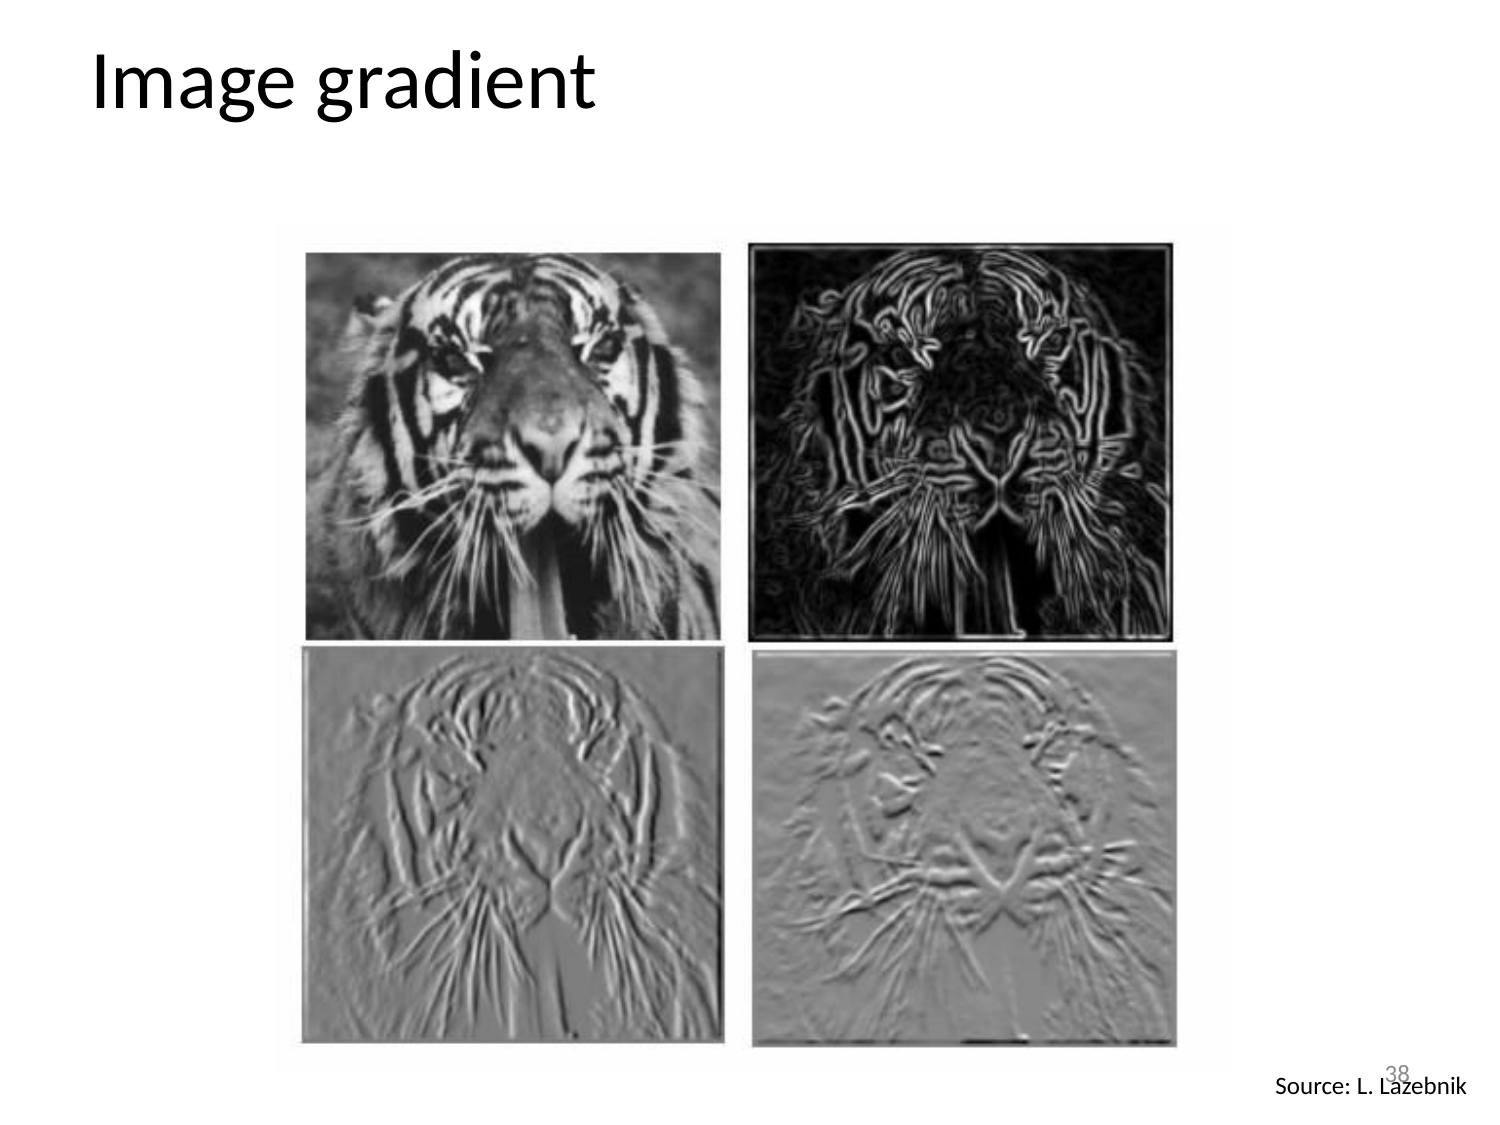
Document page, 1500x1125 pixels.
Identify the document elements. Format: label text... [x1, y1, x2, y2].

text_box Source: L. Lazebnik [1260, 1062, 1488, 1108]
picture [274, 224, 1232, 1075]
slide_number 38 [1074, 1042, 1425, 1103]
title Image gradient [75, 0, 1425, 150]
